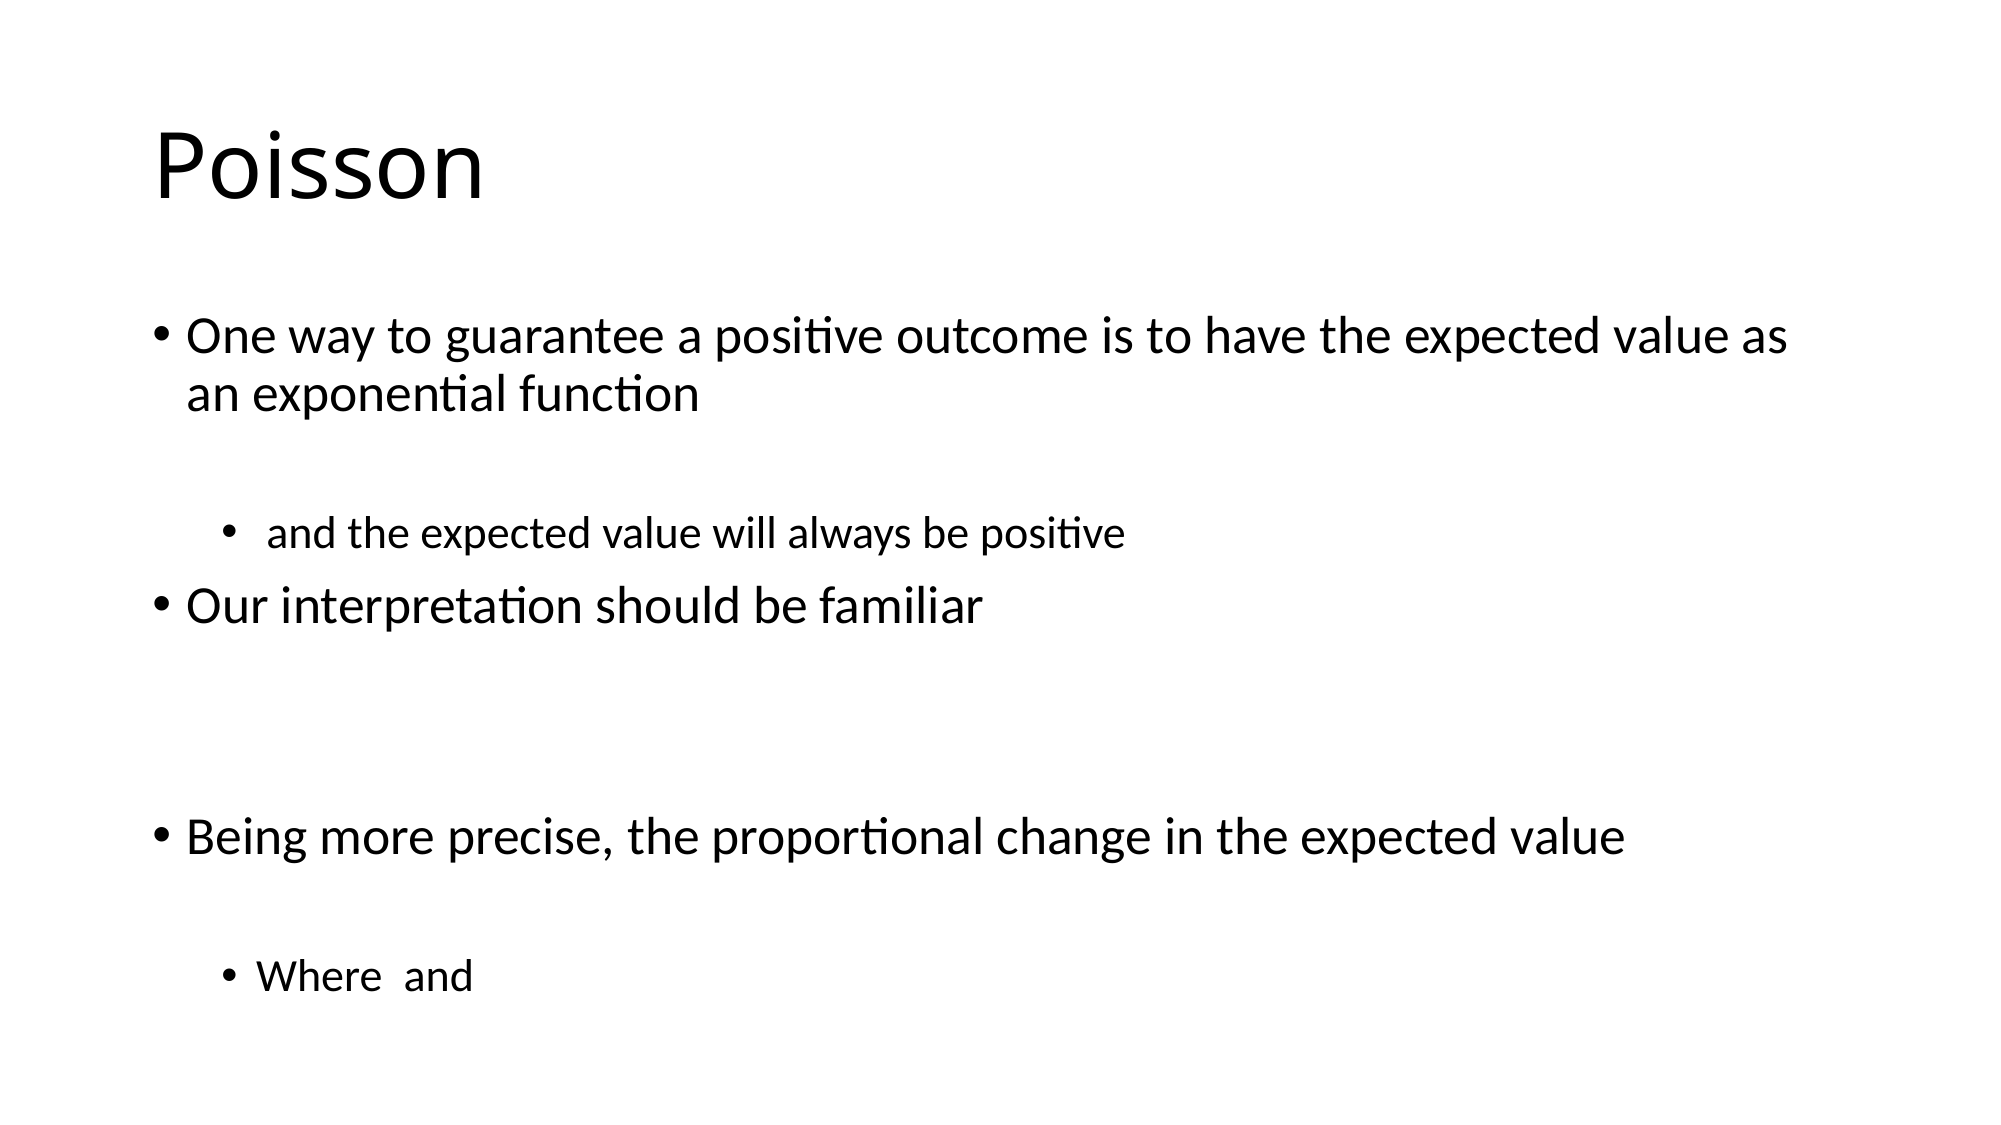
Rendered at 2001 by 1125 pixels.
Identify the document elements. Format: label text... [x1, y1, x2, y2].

title Poisson [137, 59, 1863, 278]
